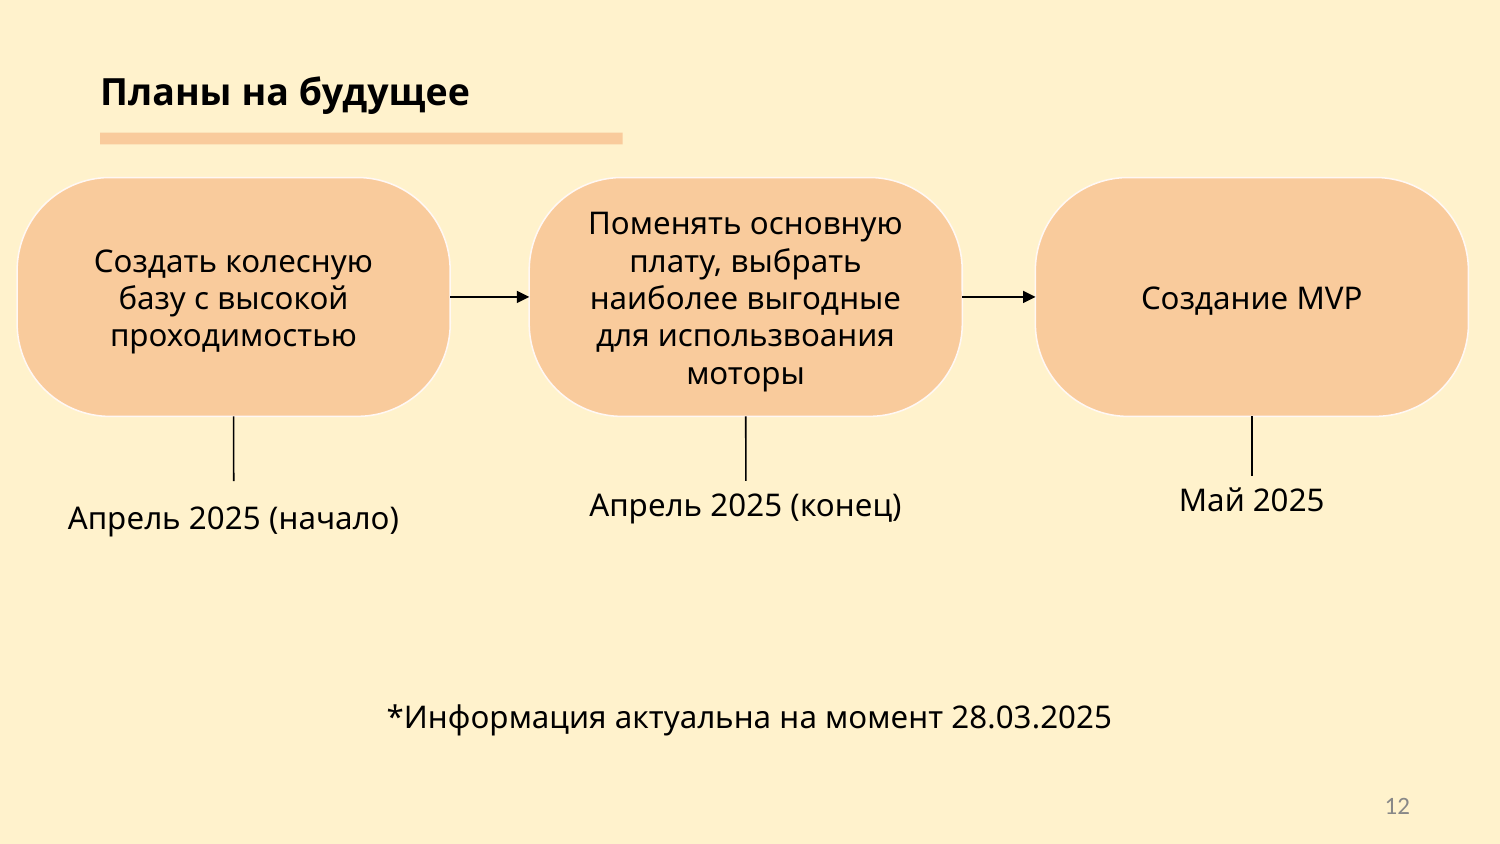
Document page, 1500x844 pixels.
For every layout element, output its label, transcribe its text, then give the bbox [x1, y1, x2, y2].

text_box Планы на будущее [100, 67, 623, 113]
text_box Поменять основную плату, выбрать наиболее выгодные для использвоания моторы [529, 177, 963, 417]
text_box Апрель 2025 (конец) [558, 480, 934, 528]
text_box *Информация актуальна на момент 28.03.2025 [0, 660, 1500, 772]
text_box Апрель 2025 (начало) [46, 481, 422, 554]
slide_number ‹#› [1074, 782, 1425, 827]
text_box Создать колесную базу с высокой проходимостью [17, 177, 451, 417]
text_box [100, 132, 623, 145]
text_box Создание MVP [1035, 177, 1469, 417]
text_box Май 2025 [1064, 475, 1440, 523]
